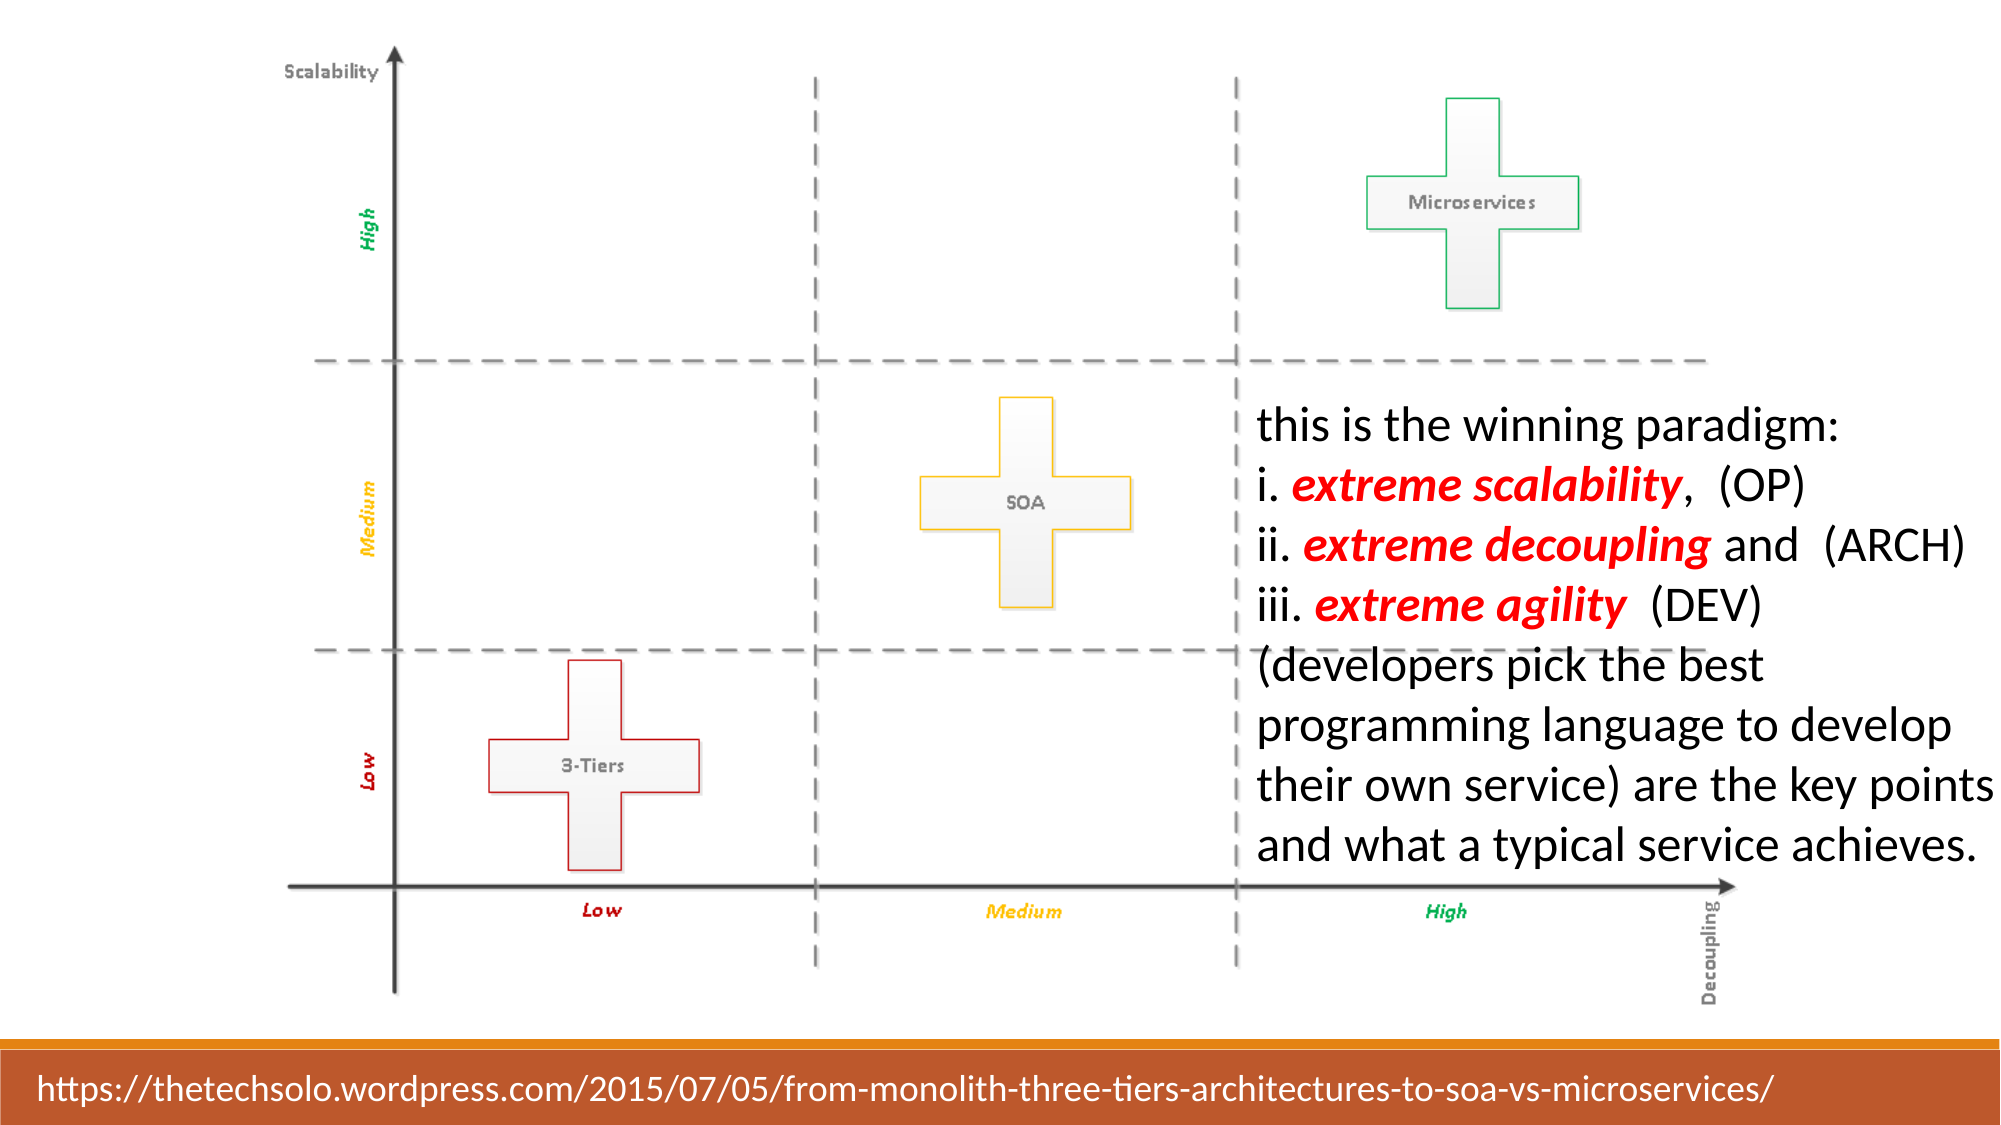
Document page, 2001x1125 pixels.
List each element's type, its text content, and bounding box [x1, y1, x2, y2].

picture [284, 44, 1738, 1007]
text_box https://thetechsolo.wordpress.com/2015/07/05/from-monolith-three-tiers-architectures-to-soa-vs-microservices/ [21, 1056, 1792, 1116]
text_box this is the winning paradigm: i. extreme scalability, (OP) ii. extreme decoupling and (ARCH) iii. extreme agility (DEV) (developers pick the best programming language to develop their own service) are the key points and what a typical service achieves. [1746, 384, 2000, 880]
